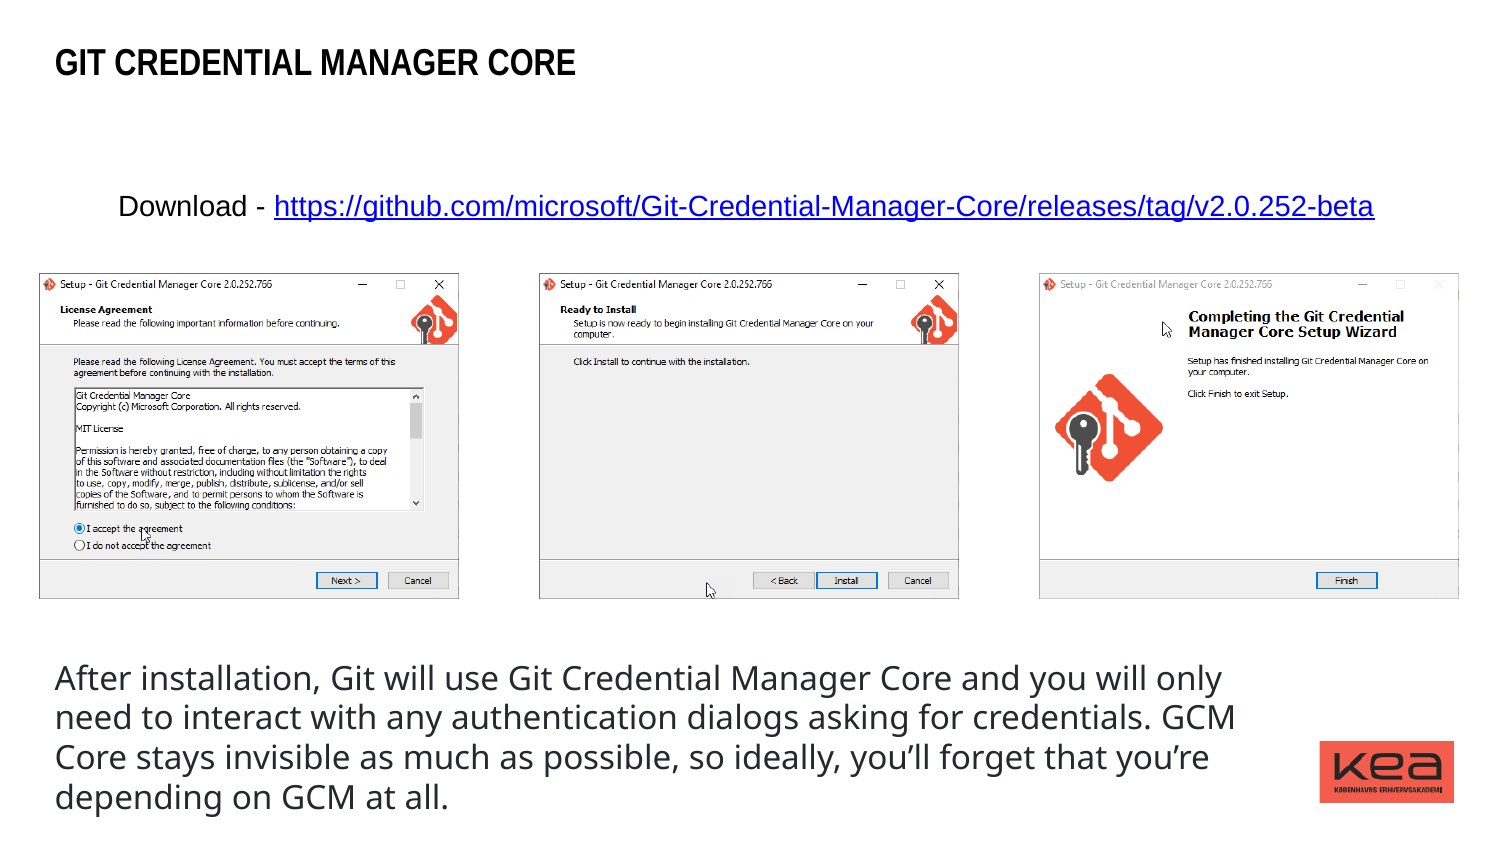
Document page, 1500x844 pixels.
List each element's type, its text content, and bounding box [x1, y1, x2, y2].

picture [1039, 273, 1459, 599]
list Download - https://github.com/microsoft/Git-Credential-Manager-Core/releases/tag/v2.0.252-beta [103, 179, 1397, 694]
picture [39, 273, 459, 599]
picture [539, 273, 959, 599]
text_box After installation, Git will use Git Credential Manager Core and you will only need to interact with any authentication dialogs asking for credentials. GCM Core stays invisible as much as possible, so ideally, you’ll forget that you’re depending on GCM at all. [39, 649, 1319, 824]
title Git Credential Manager Core [39, 25, 1334, 91]
